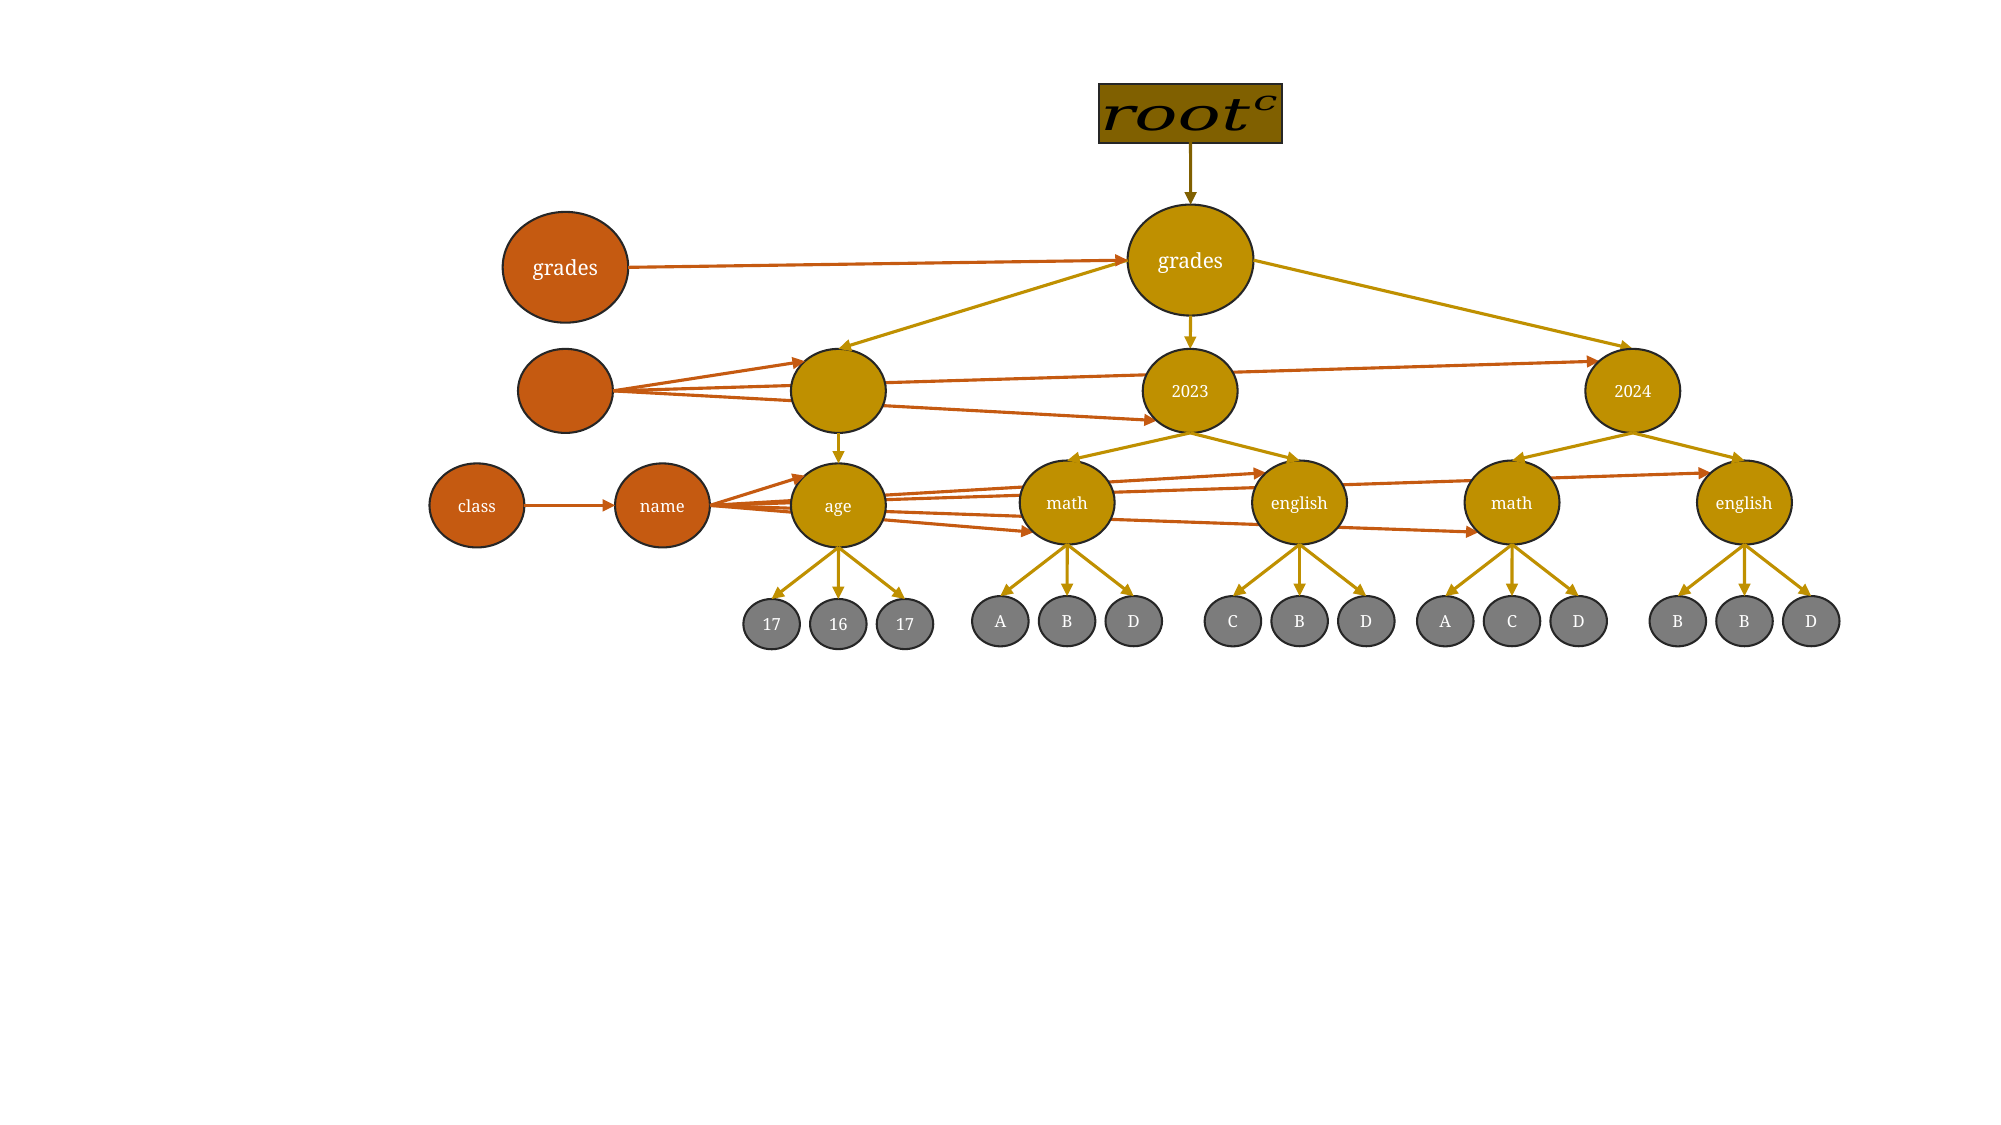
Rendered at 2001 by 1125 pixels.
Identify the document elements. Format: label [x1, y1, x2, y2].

text_box [428, 142, 1841, 651]
